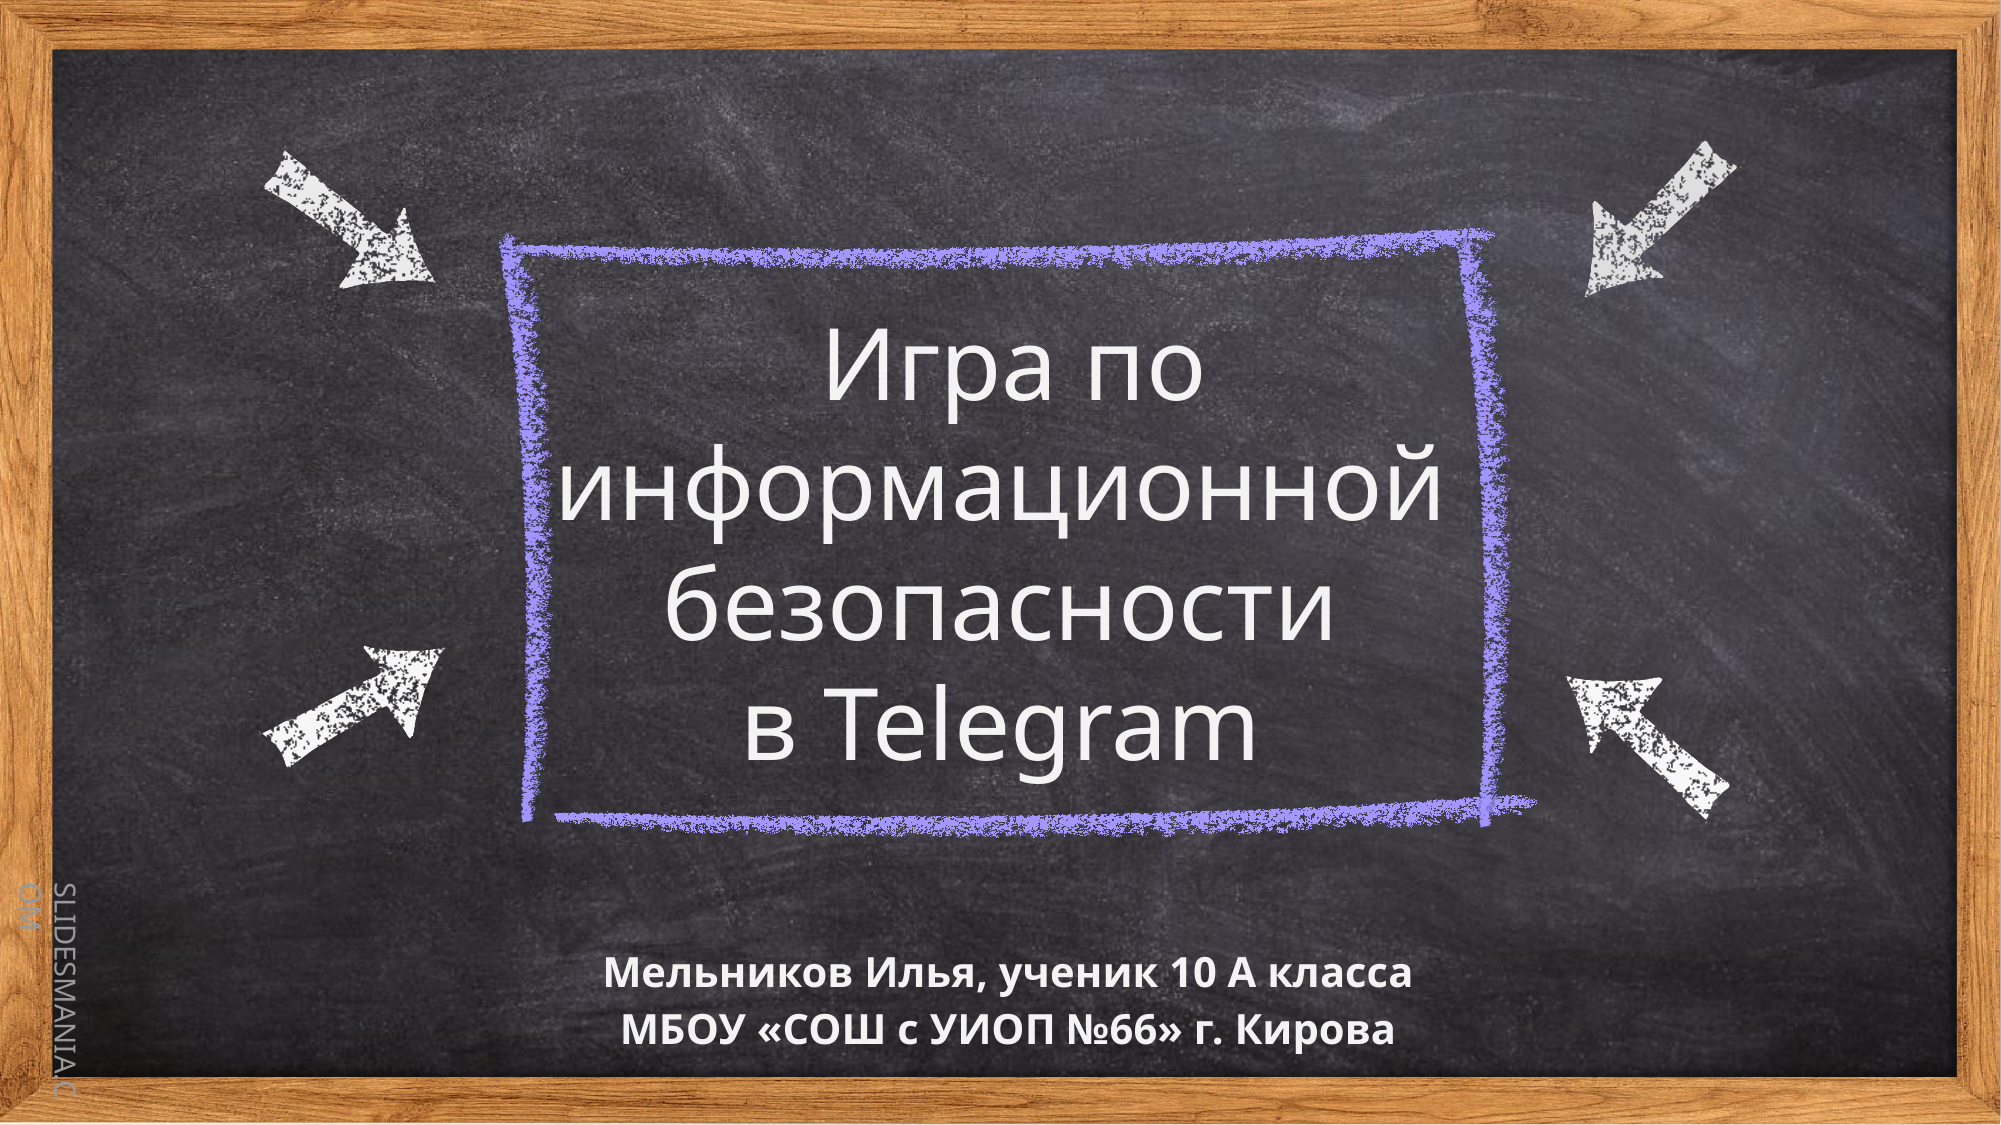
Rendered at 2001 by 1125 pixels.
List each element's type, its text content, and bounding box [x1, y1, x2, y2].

subtitle Мельников Илья, ученик 10 А класса МБОУ «СОШ с УИОП №66» г. Кирова [62, 918, 1937, 1019]
picture [0, 0, 2001, 1125]
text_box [497, 227, 1538, 839]
